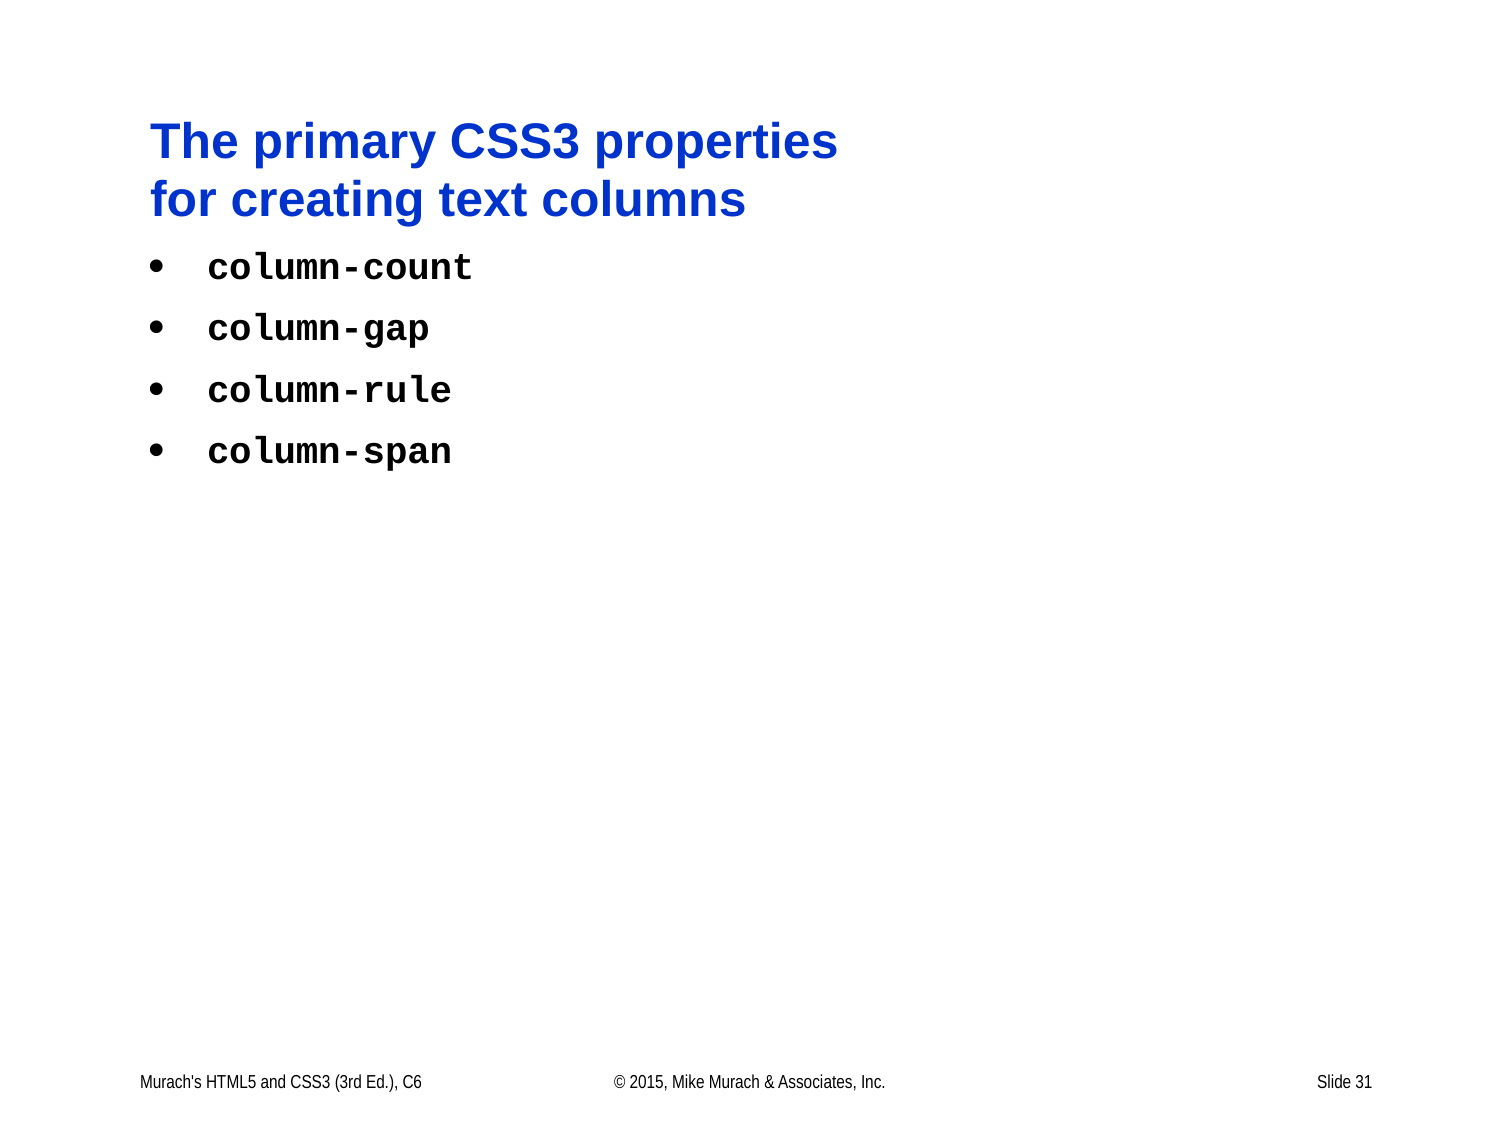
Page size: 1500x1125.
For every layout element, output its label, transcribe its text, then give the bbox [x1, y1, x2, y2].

footer © 2015, Mike Murach & Associates, Inc. [474, 1025, 1025, 1100]
slide_number Slide 31 [1074, 1025, 1388, 1100]
slide_number Murach's HTML5 and CSS3 (3rd Ed.), C6 [125, 1025, 450, 1100]
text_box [149, 241, 1348, 488]
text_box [149, 112, 1348, 240]
